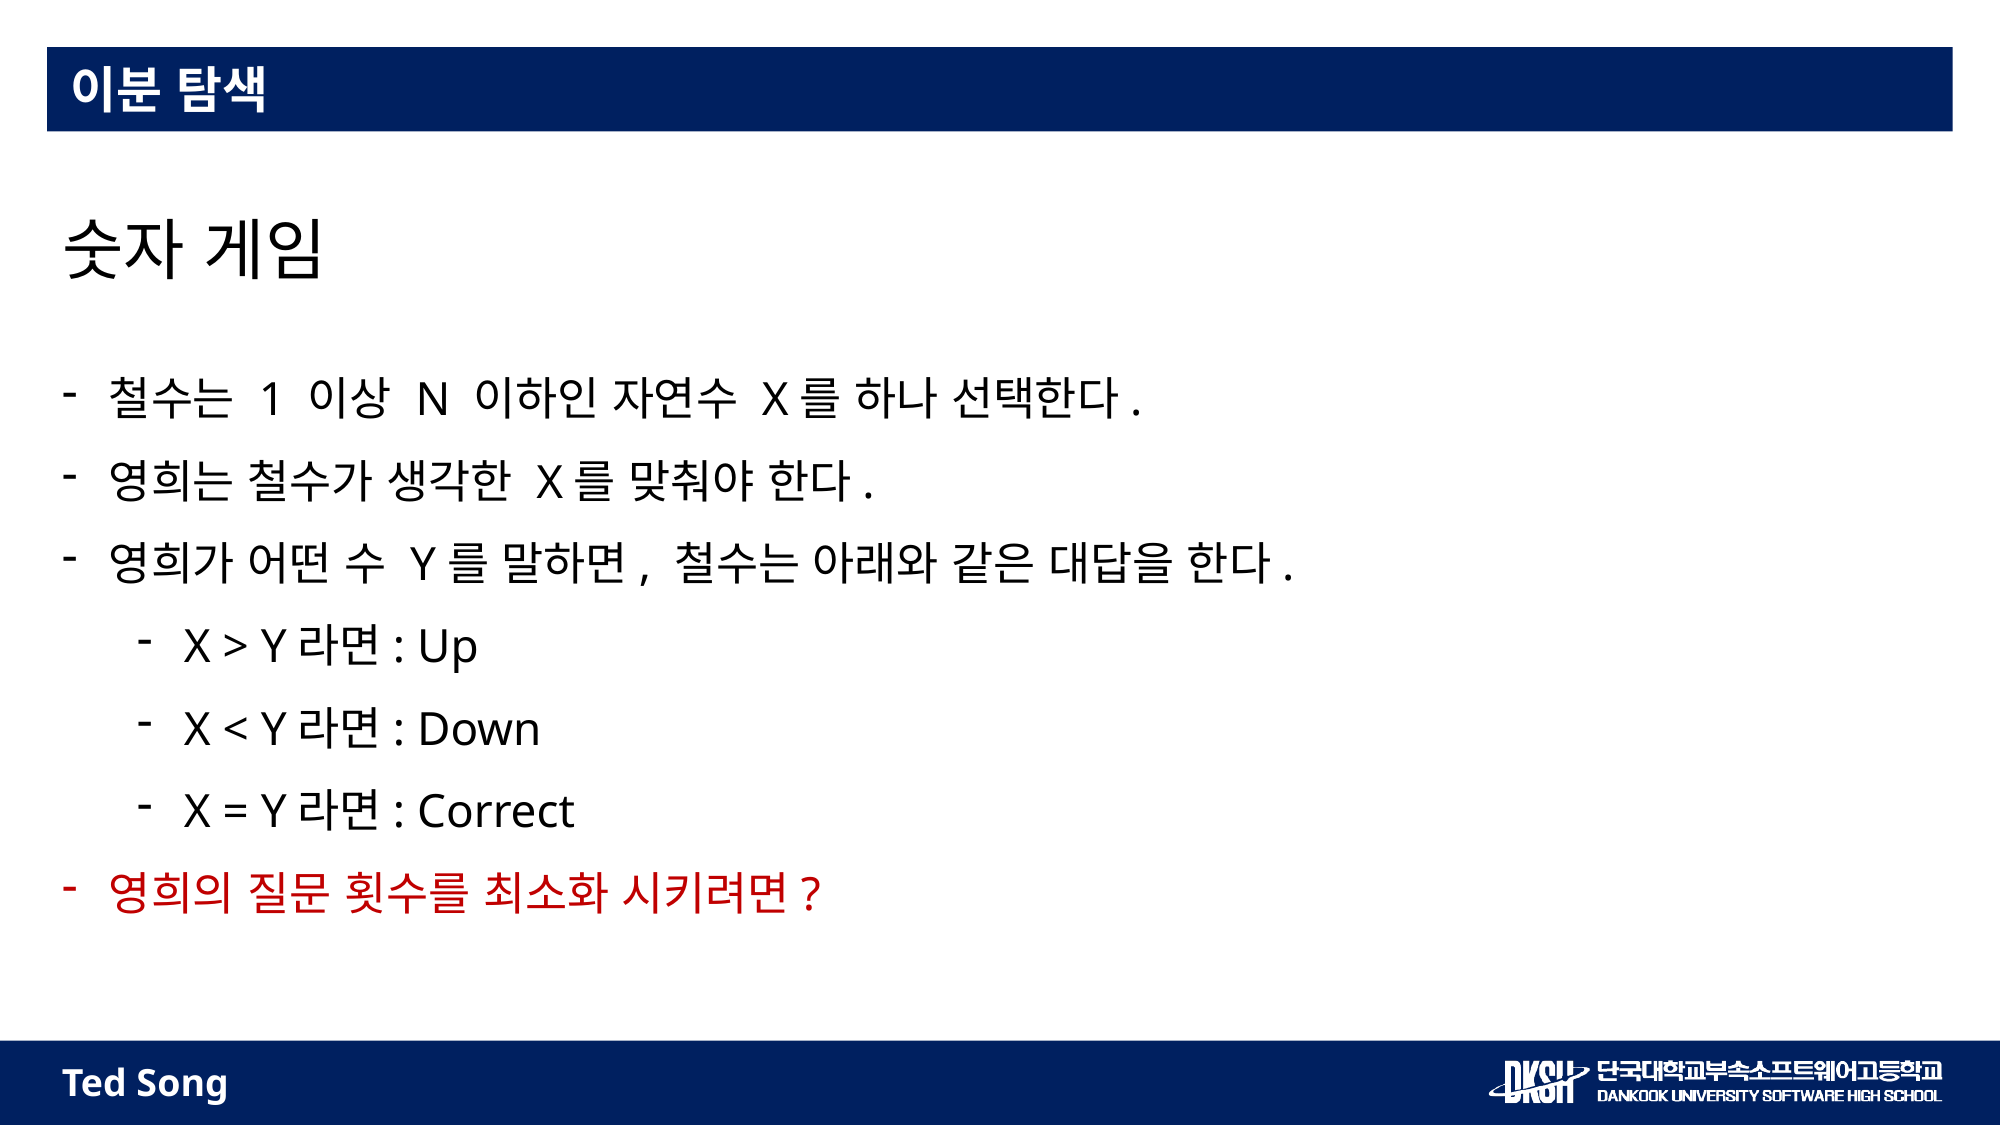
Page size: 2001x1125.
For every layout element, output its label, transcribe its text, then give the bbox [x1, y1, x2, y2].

text_box 이분 탐색 [56, 51, 284, 127]
text_box 숫자 게임 철수는 1 이상 N 이하인 자연수 X를 하나 선택한다. 영희는 철수가 생각한 X를 맞춰야 한다. 영희가 어떤 수 Y를 말하면, 철수는 아래와 같은 대답을 한다. X > Y라면: Up X < Y라면: Down X = Y라면: Correct 영희의 질문 횟수를 최소화 시키려면? [47, 200, 1953, 927]
text_box [46, 46, 1954, 132]
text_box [0, 1040, 2000, 1125]
